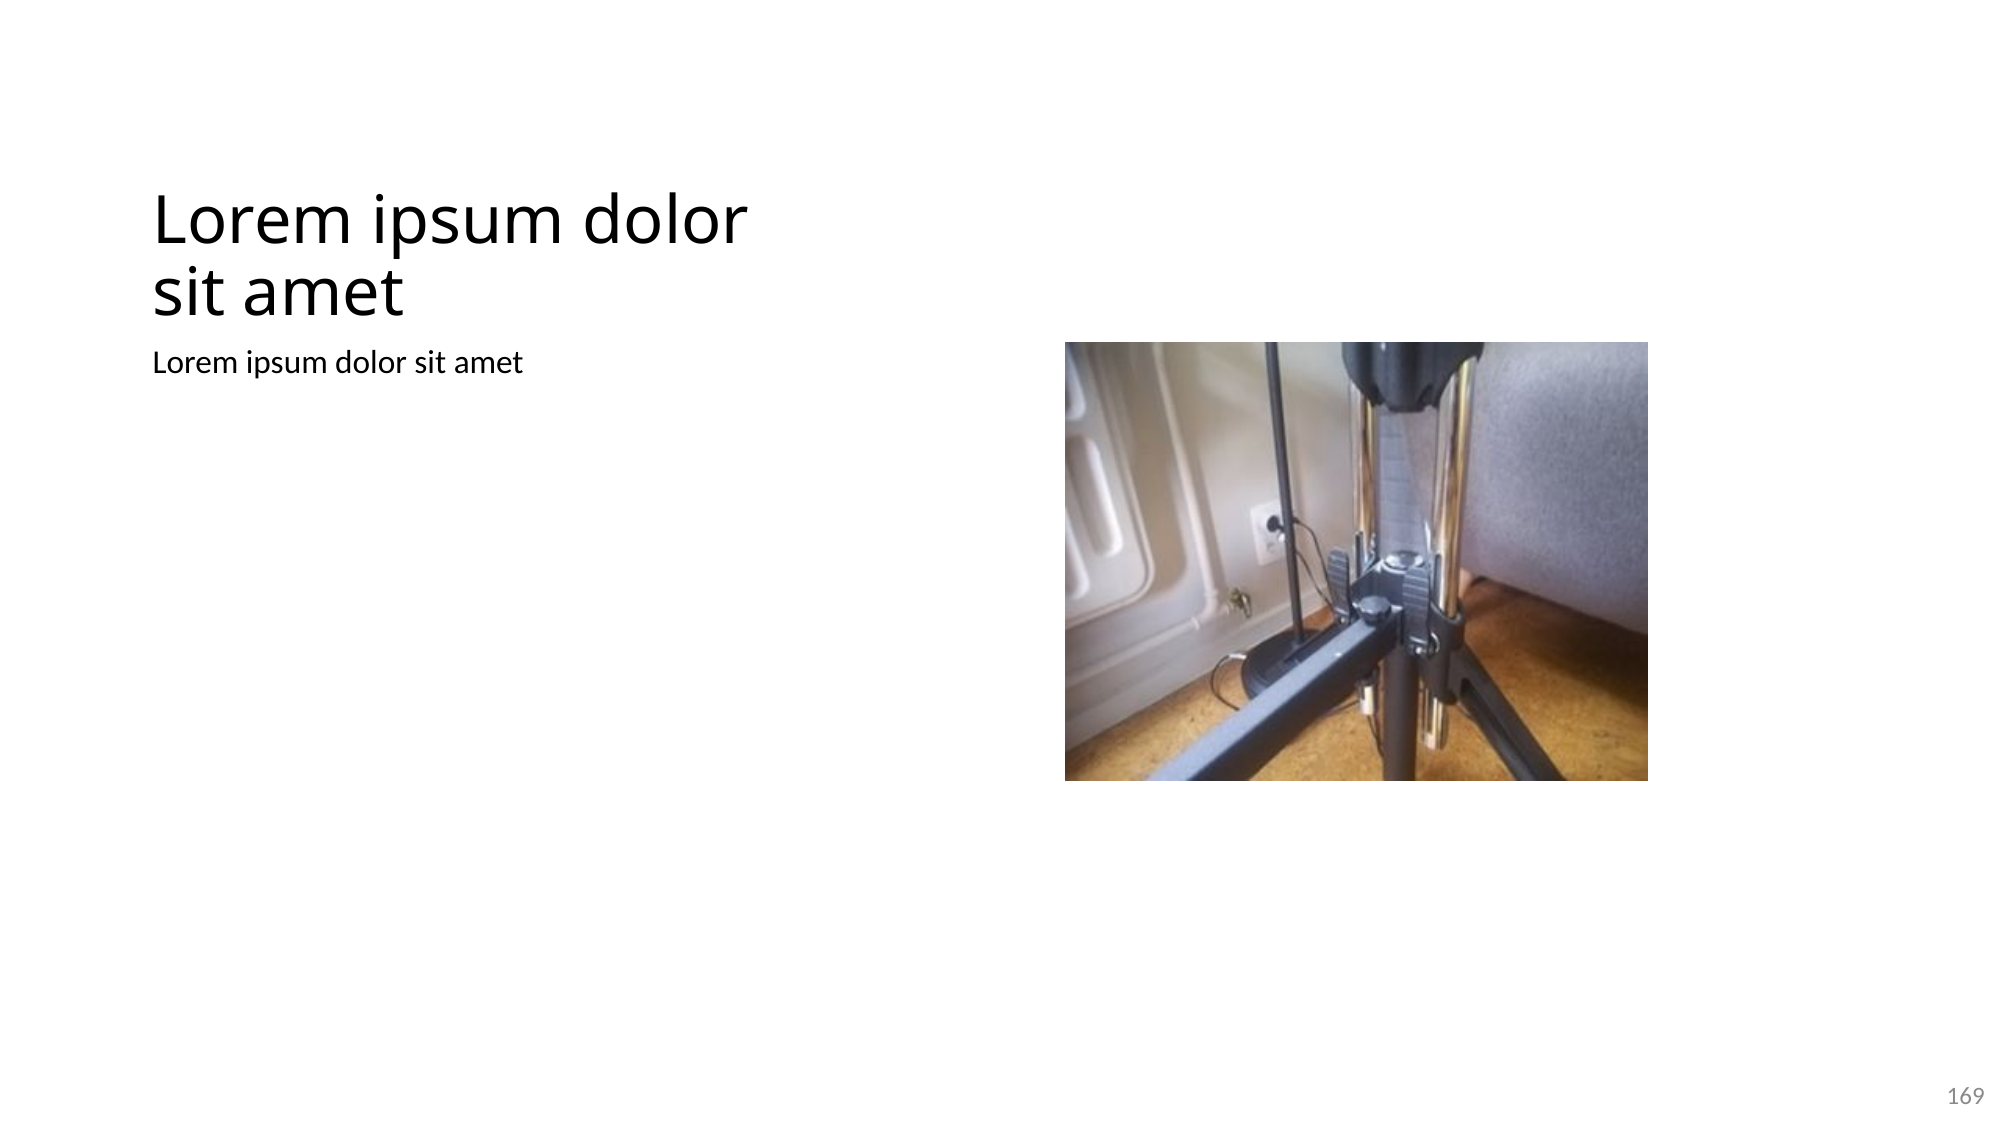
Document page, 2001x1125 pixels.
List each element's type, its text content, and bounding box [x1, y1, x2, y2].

list Lorem ipsum dolor sit amet [137, 337, 783, 963]
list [1065, 342, 1648, 781]
title Lorem ipsum dolor sit amet [137, 75, 783, 337]
slide_number 169 [1902, 1065, 2000, 1125]
